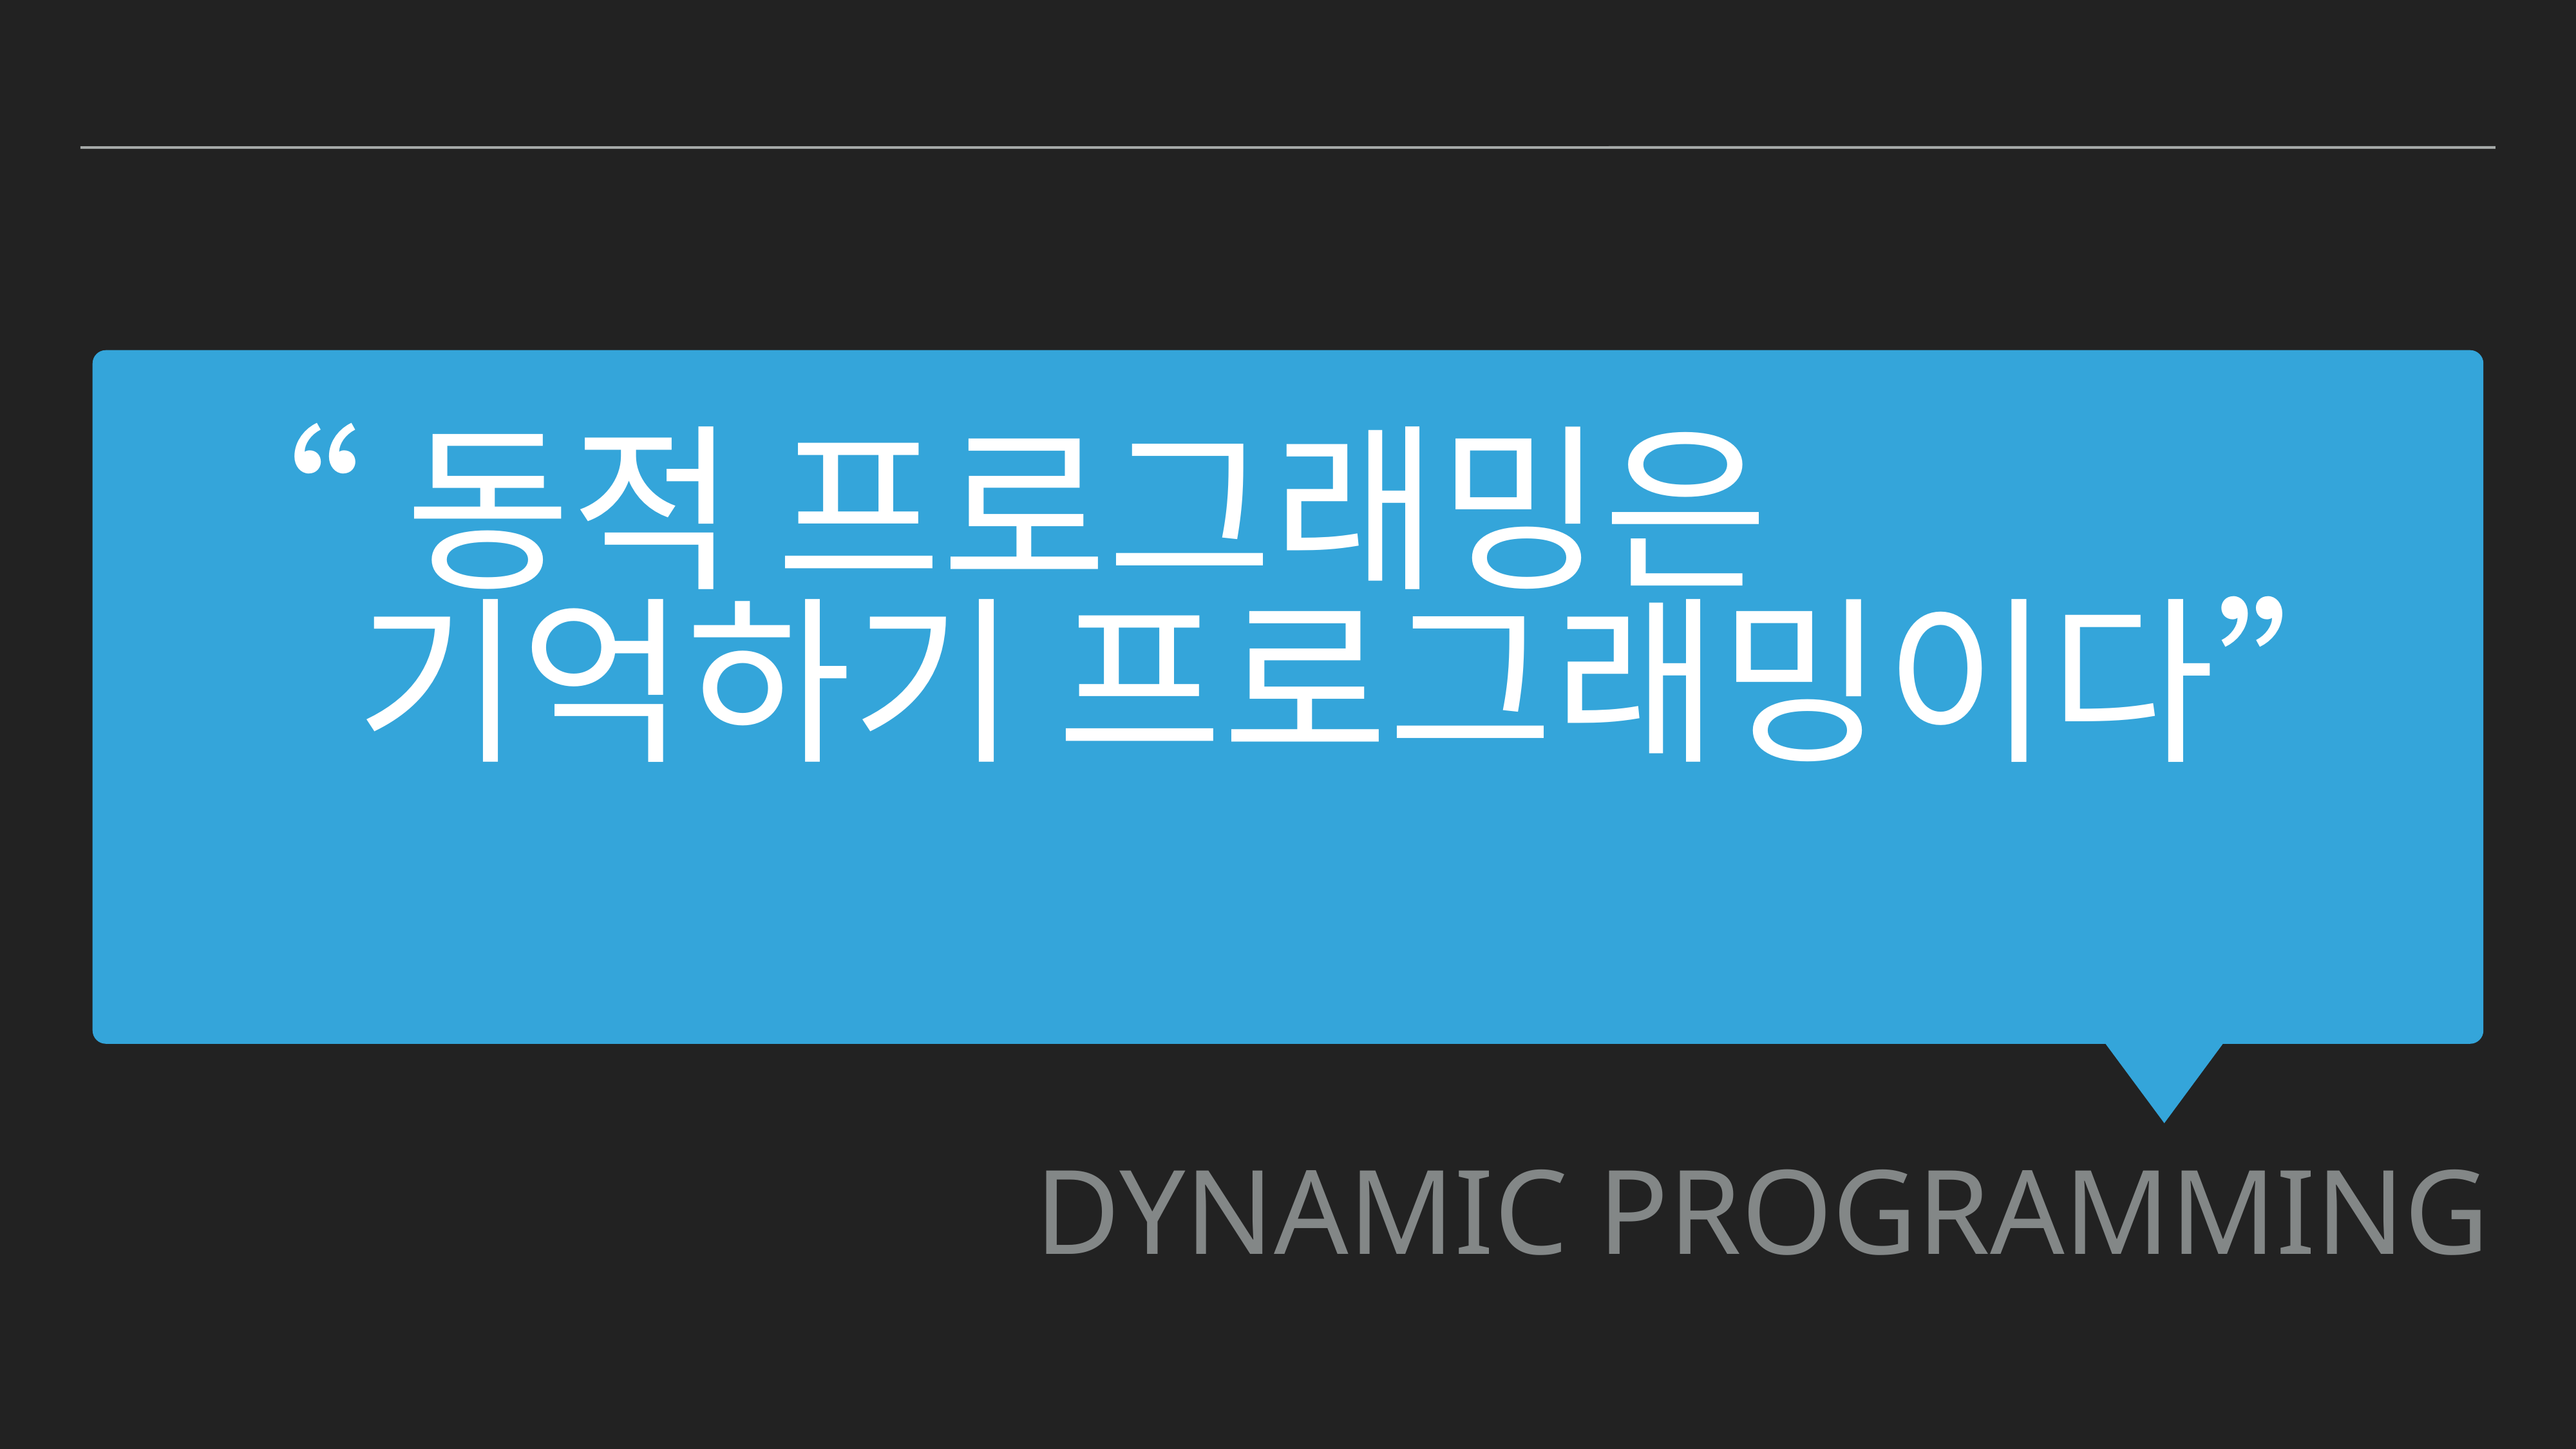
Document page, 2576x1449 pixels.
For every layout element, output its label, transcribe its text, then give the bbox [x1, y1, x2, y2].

list DYNAMIC PROGRAMMING [80, 1145, 2496, 1296]
list “동적 프로그래밍은 기억하기 프로그래밍이다” [176, 431, 2402, 832]
